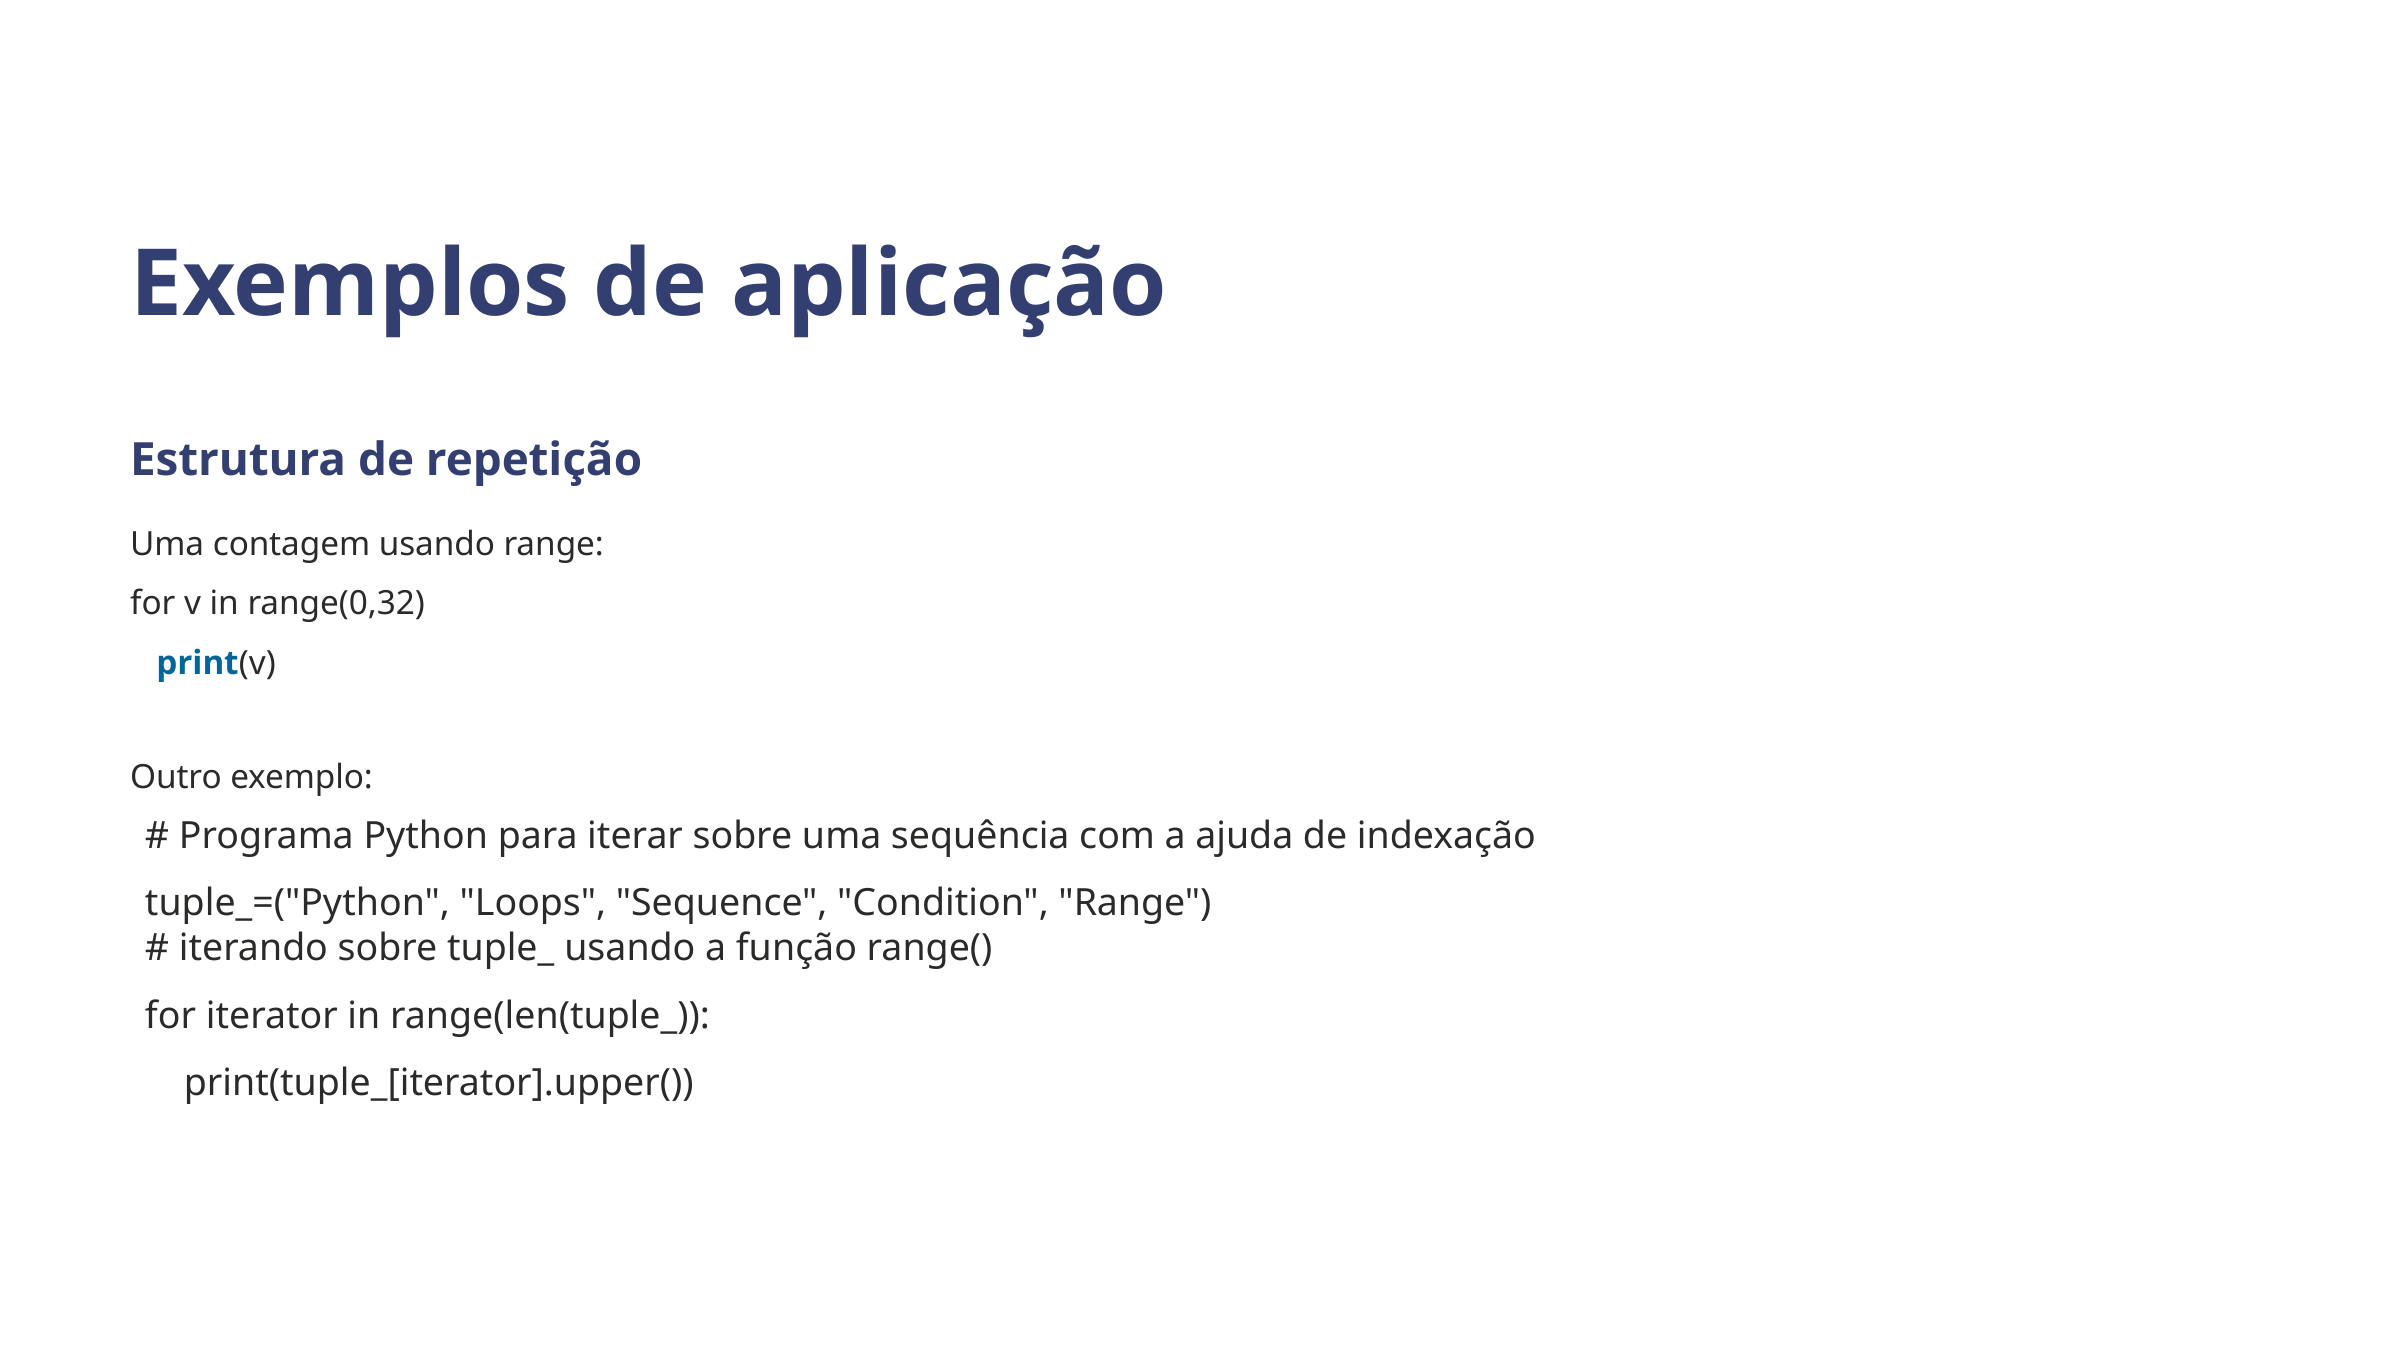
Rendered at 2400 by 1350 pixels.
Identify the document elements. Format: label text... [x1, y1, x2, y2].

text_box Outro exemplo: [130, 735, 2207, 800]
text_box # Programa Python para iterar sobre uma sequência com a ajuda de indexação tuple_=("Python", "Loops", "Sequence", "Condition", "Range") # iterando sobre tuple_ usando a função range() for iterator in range(len(tuple_)): print(tuple_[iterator].upper()) [130, 803, 1955, 1111]
text_box Uma contagem usando range: for v in range(0,32) print(v) [130, 501, 1983, 719]
text_box Exemplos de aplicação [130, 217, 1832, 335]
text_box Estrutura de repetição [130, 427, 596, 486]
